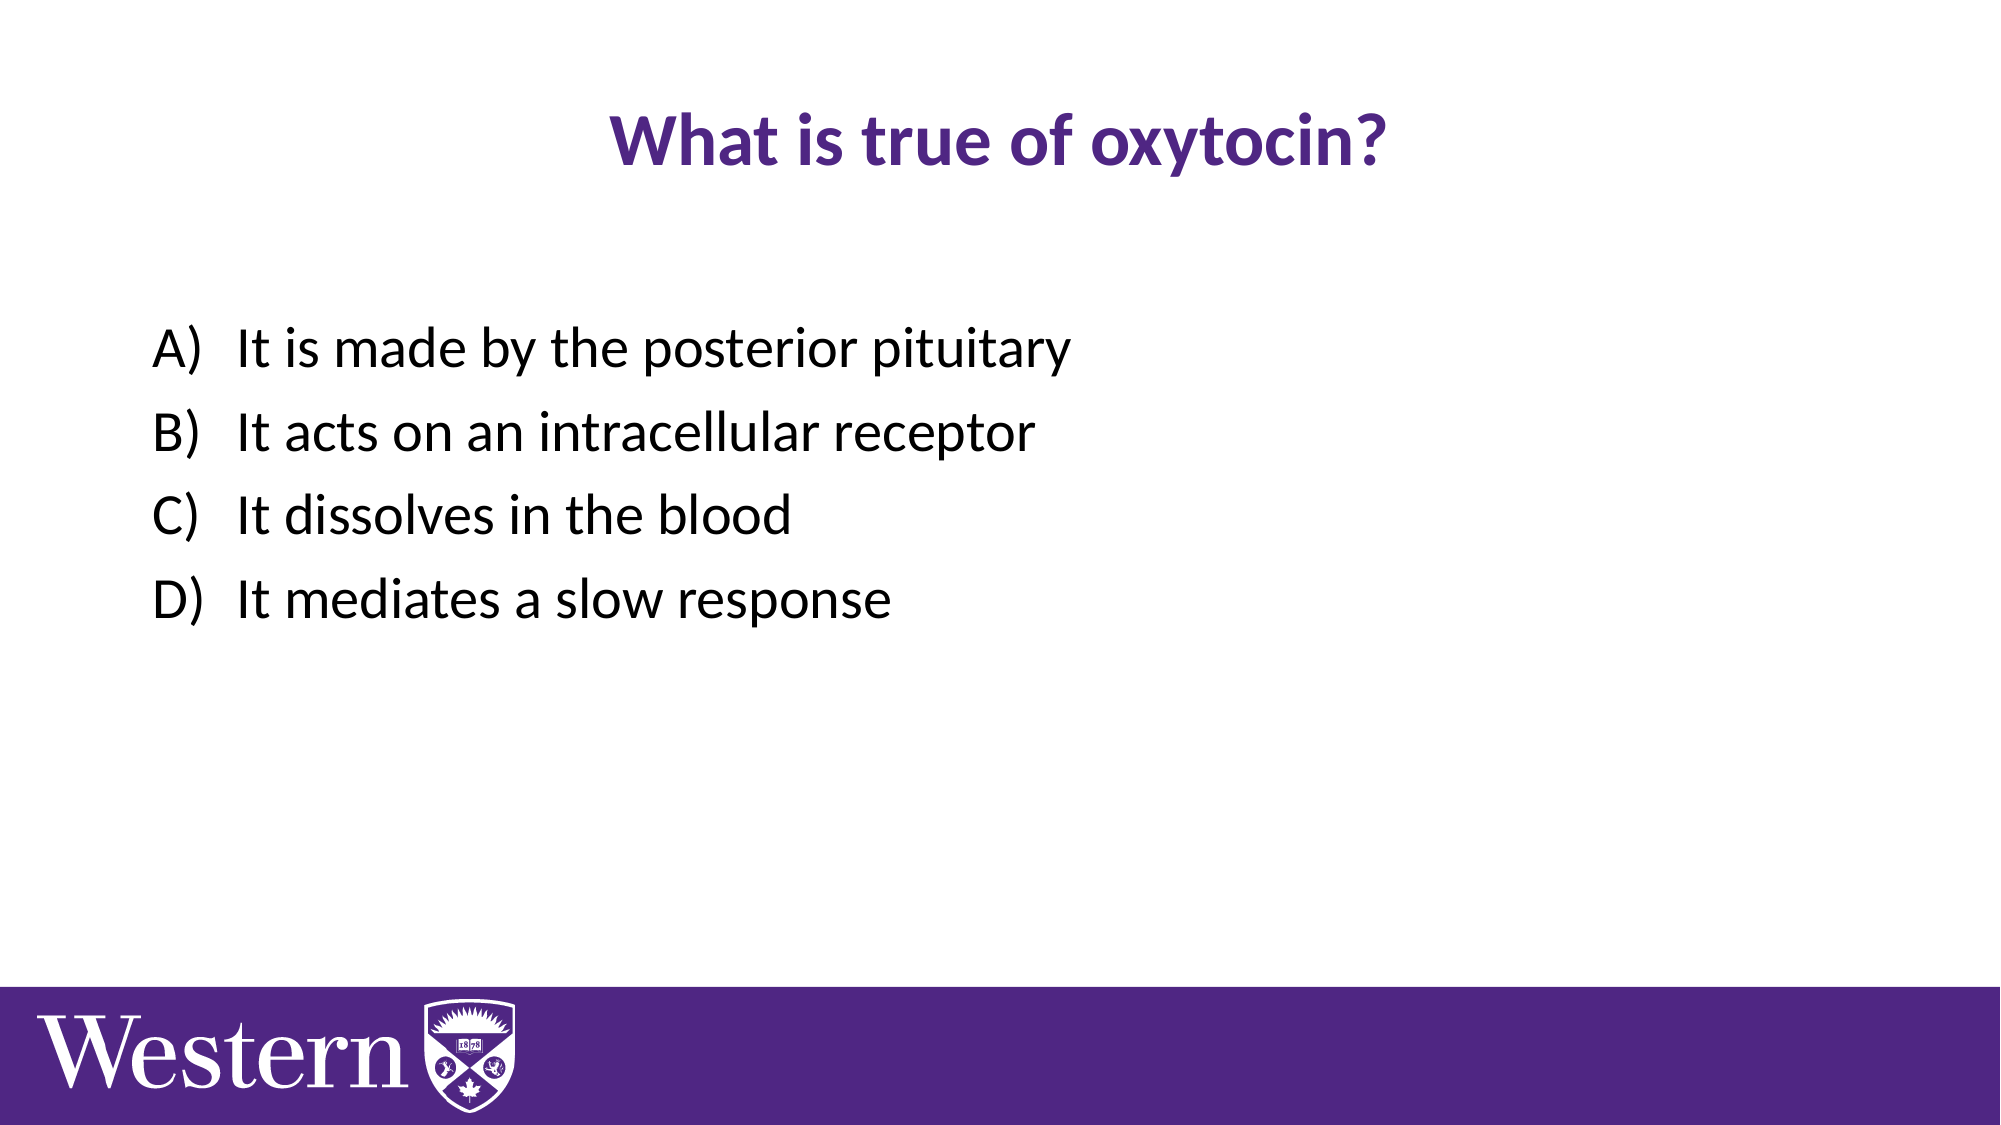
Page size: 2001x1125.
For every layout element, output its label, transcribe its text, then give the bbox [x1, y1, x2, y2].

text_box [0, 986, 2000, 1125]
title What is true of oxytocin? [137, 32, 1863, 251]
list It is made by the posterior pituitary It acts on an intracellular receptor It dissolves in the blood It mediates a slow response [137, 309, 1863, 975]
picture [37, 999, 515, 1113]
